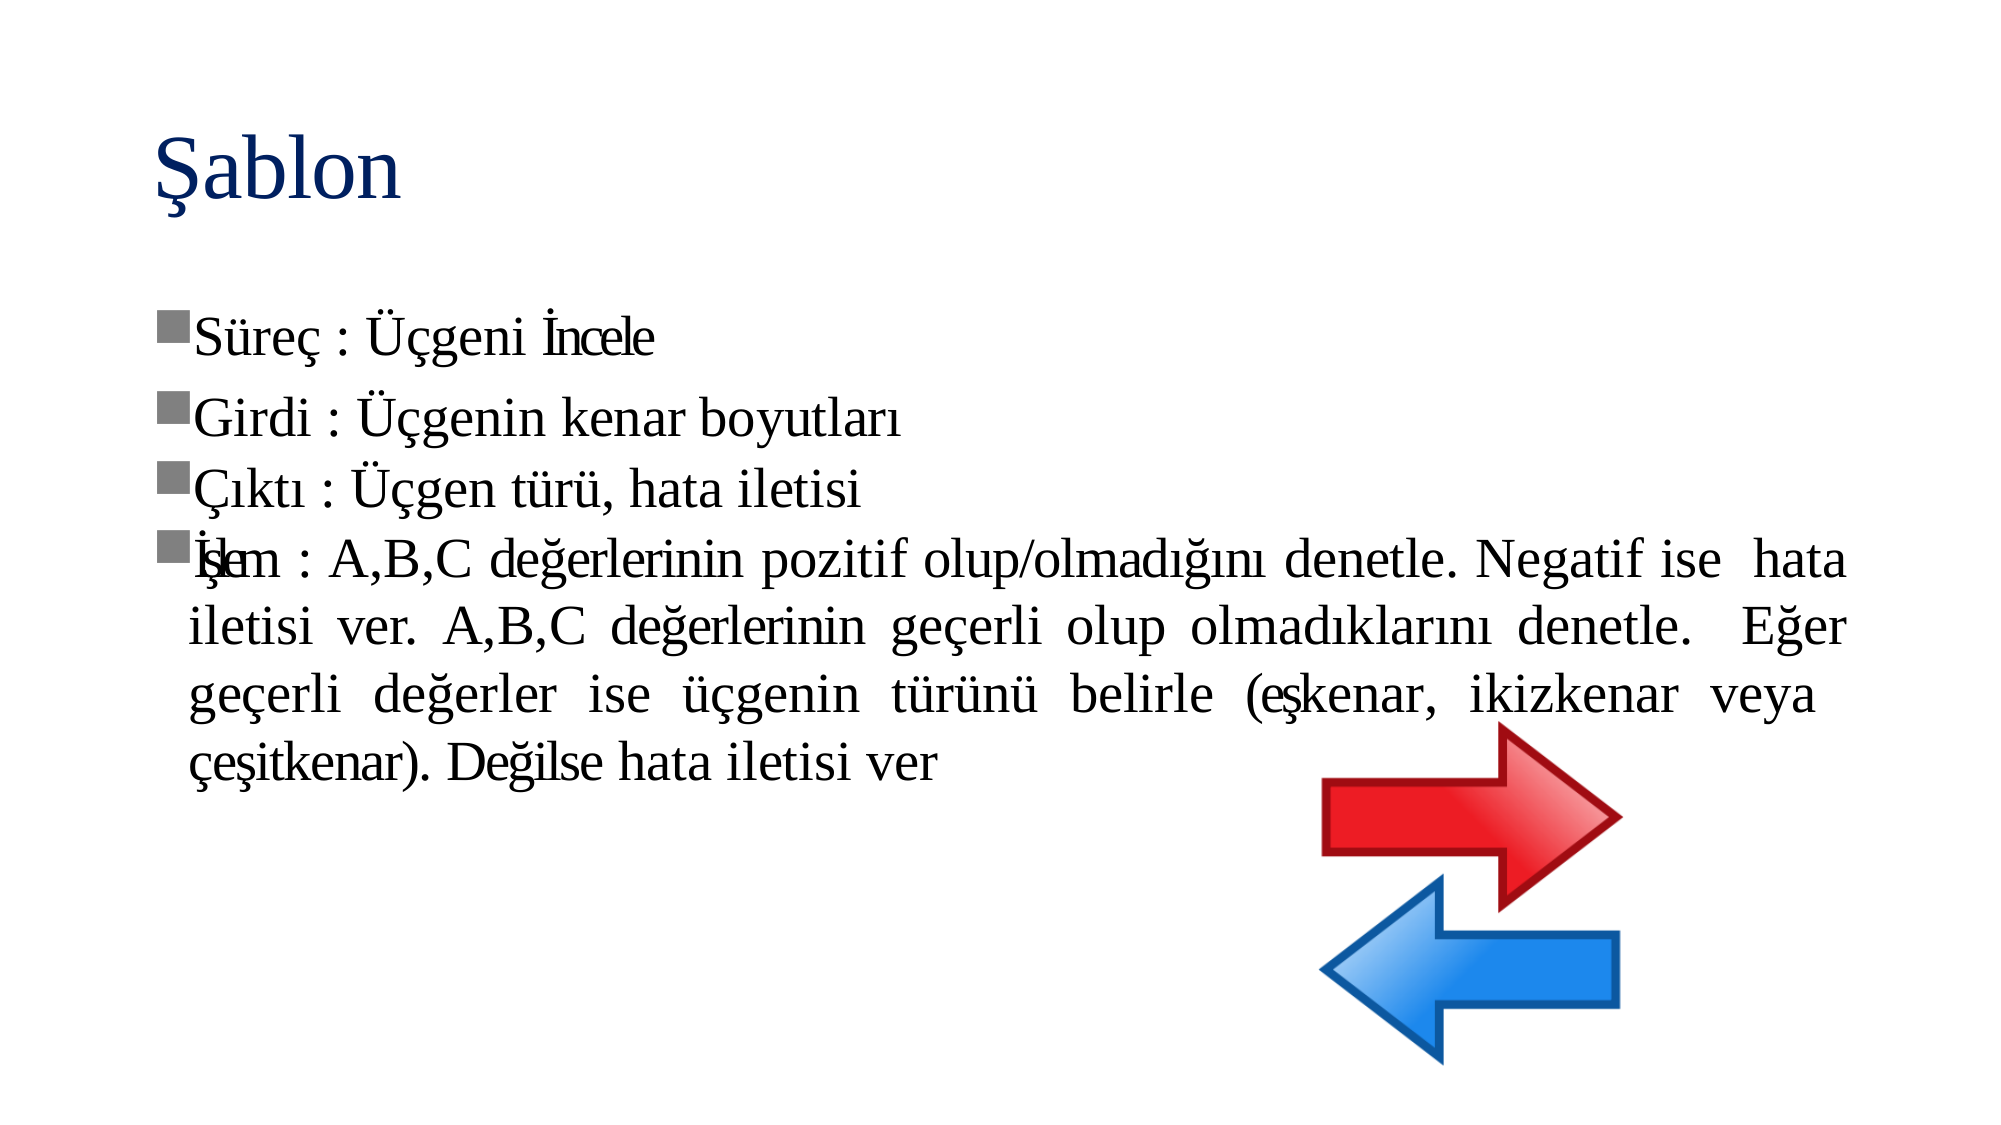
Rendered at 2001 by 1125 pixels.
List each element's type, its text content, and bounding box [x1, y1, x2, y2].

picture [1318, 721, 1624, 1066]
list Süreç : Üçgeni İncele Girdi : Üçgenin kenar boyutları Çıktı : Üçgen türü, hata iletisi İşlem : A,B,C değerlerinin pozitif olup/olmadığını denetle. Negatif ise hata iletisi ver. A,B,C değerlerinin geçerli olup olmadıklarını denetle. Eğer geçerli değerler ise üçgenin türünü belirle (eşkenar, ikizkenar veya çeşitkenar). Değilse hata iletisi ver [137, 299, 1863, 802]
title Şablon [137, 59, 1863, 278]
